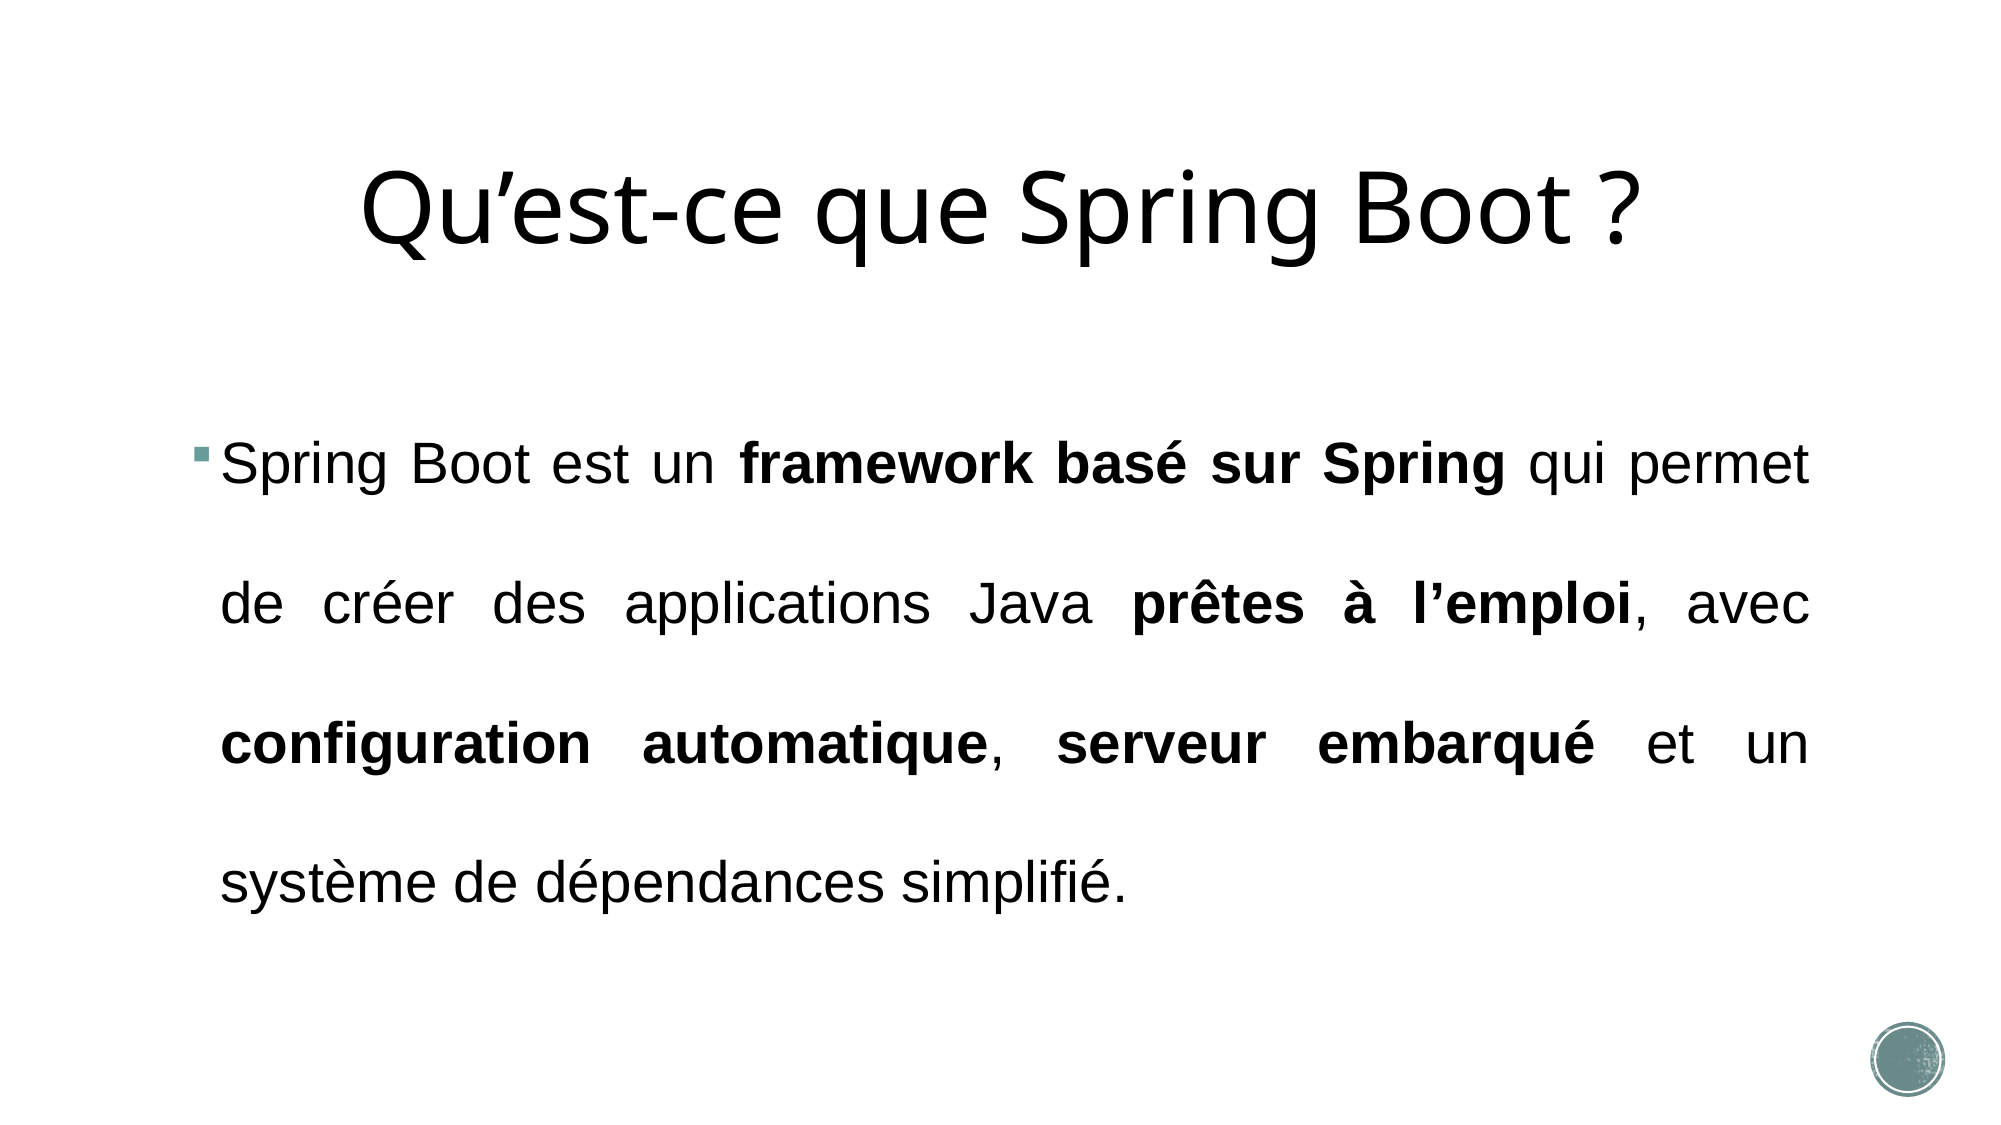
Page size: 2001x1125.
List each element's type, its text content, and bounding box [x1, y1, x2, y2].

list Spring Boot est un framework basé sur Spring qui permet de créer des applications Java prêtes à l’emploi, avec configuration automatique, serveur embarqué et un système de dépendances simplifié. [175, 348, 1826, 1013]
title Qu’est-ce que Spring Boot ? [175, 79, 1826, 344]
